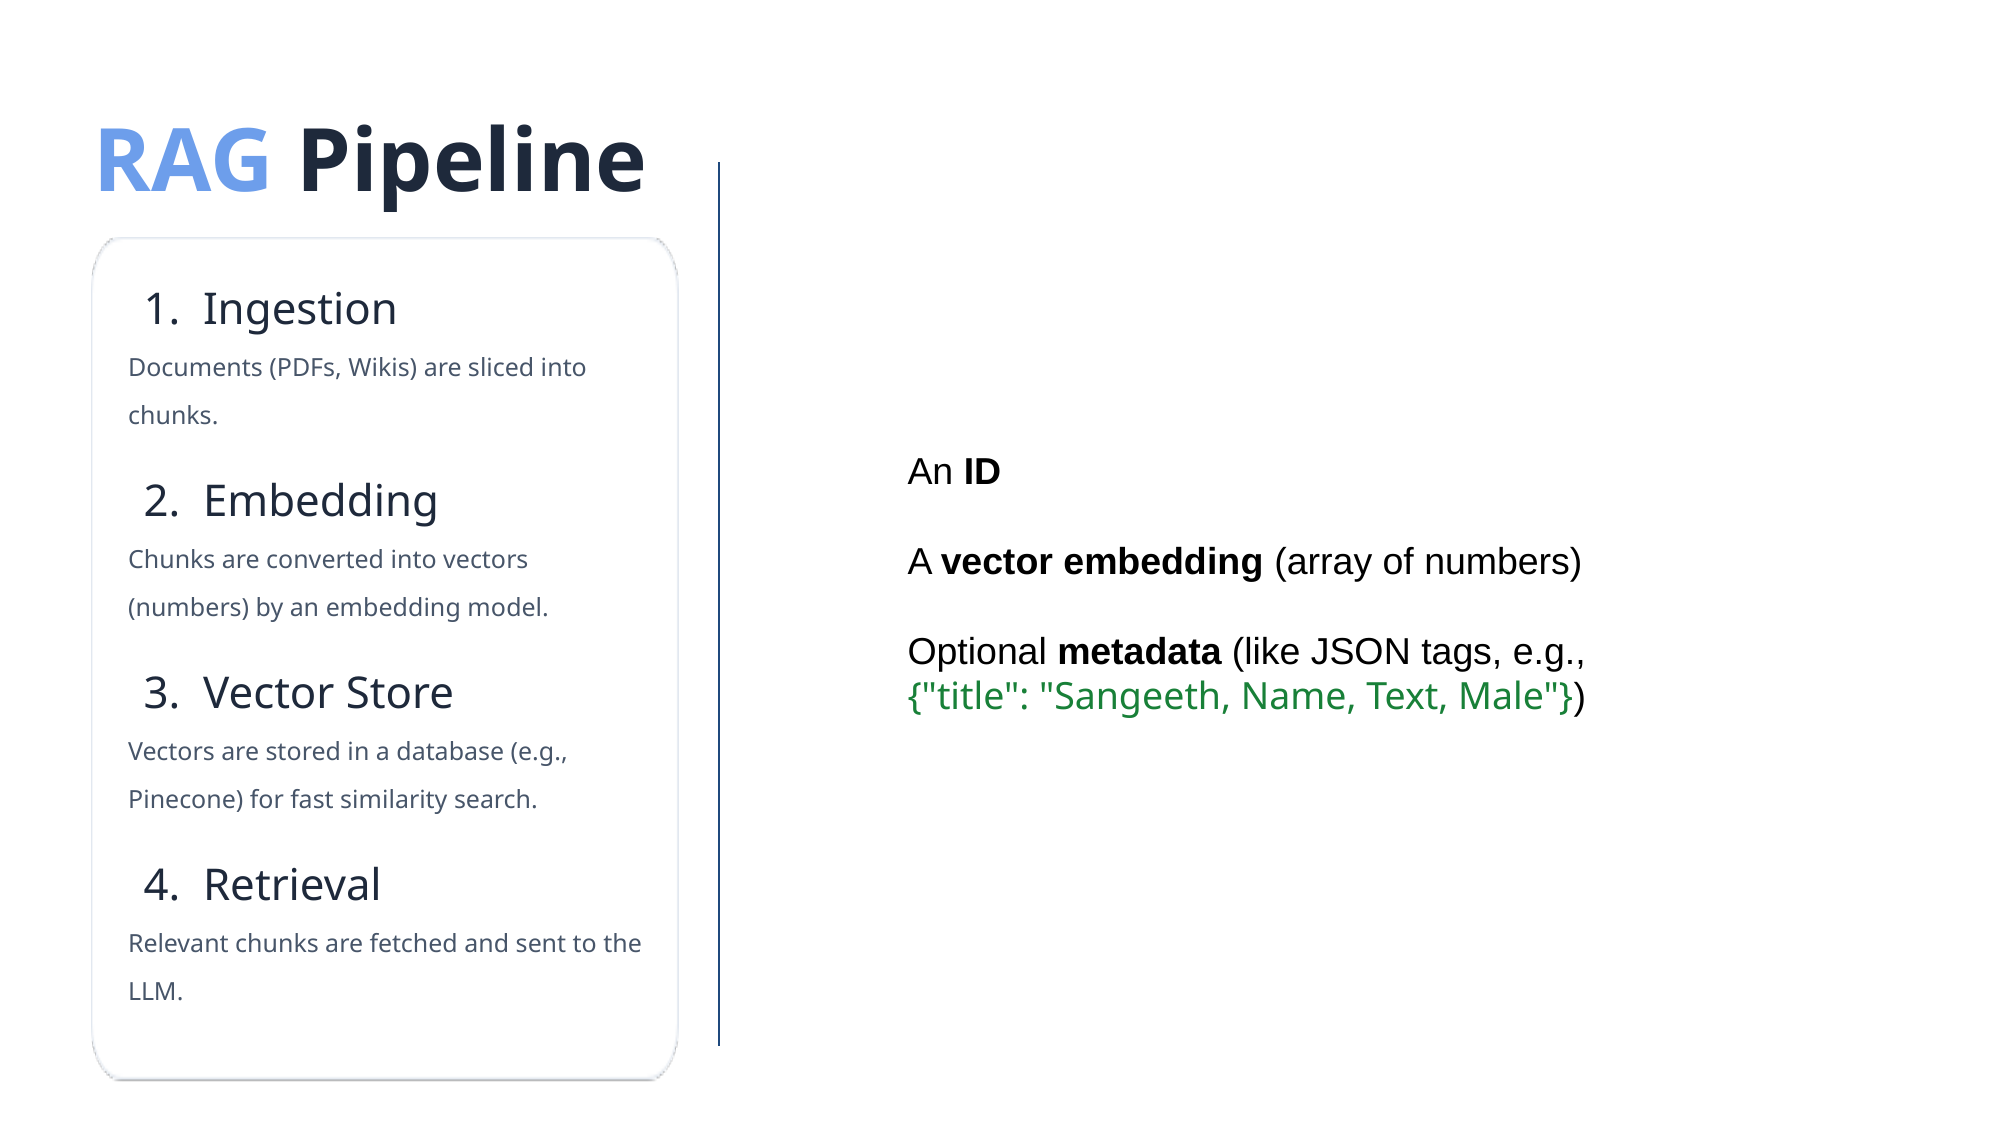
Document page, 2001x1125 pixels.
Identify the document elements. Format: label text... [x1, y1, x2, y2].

text_box An ID A vector embedding (array of numbers) Optional metadata (like JSON tags, e.g., {"title": "Sangeeth, Name, Text, Male"}) [892, 432, 1848, 732]
picture [91, 237, 680, 1084]
text_box RAG Pipeline [93, 93, 1997, 210]
